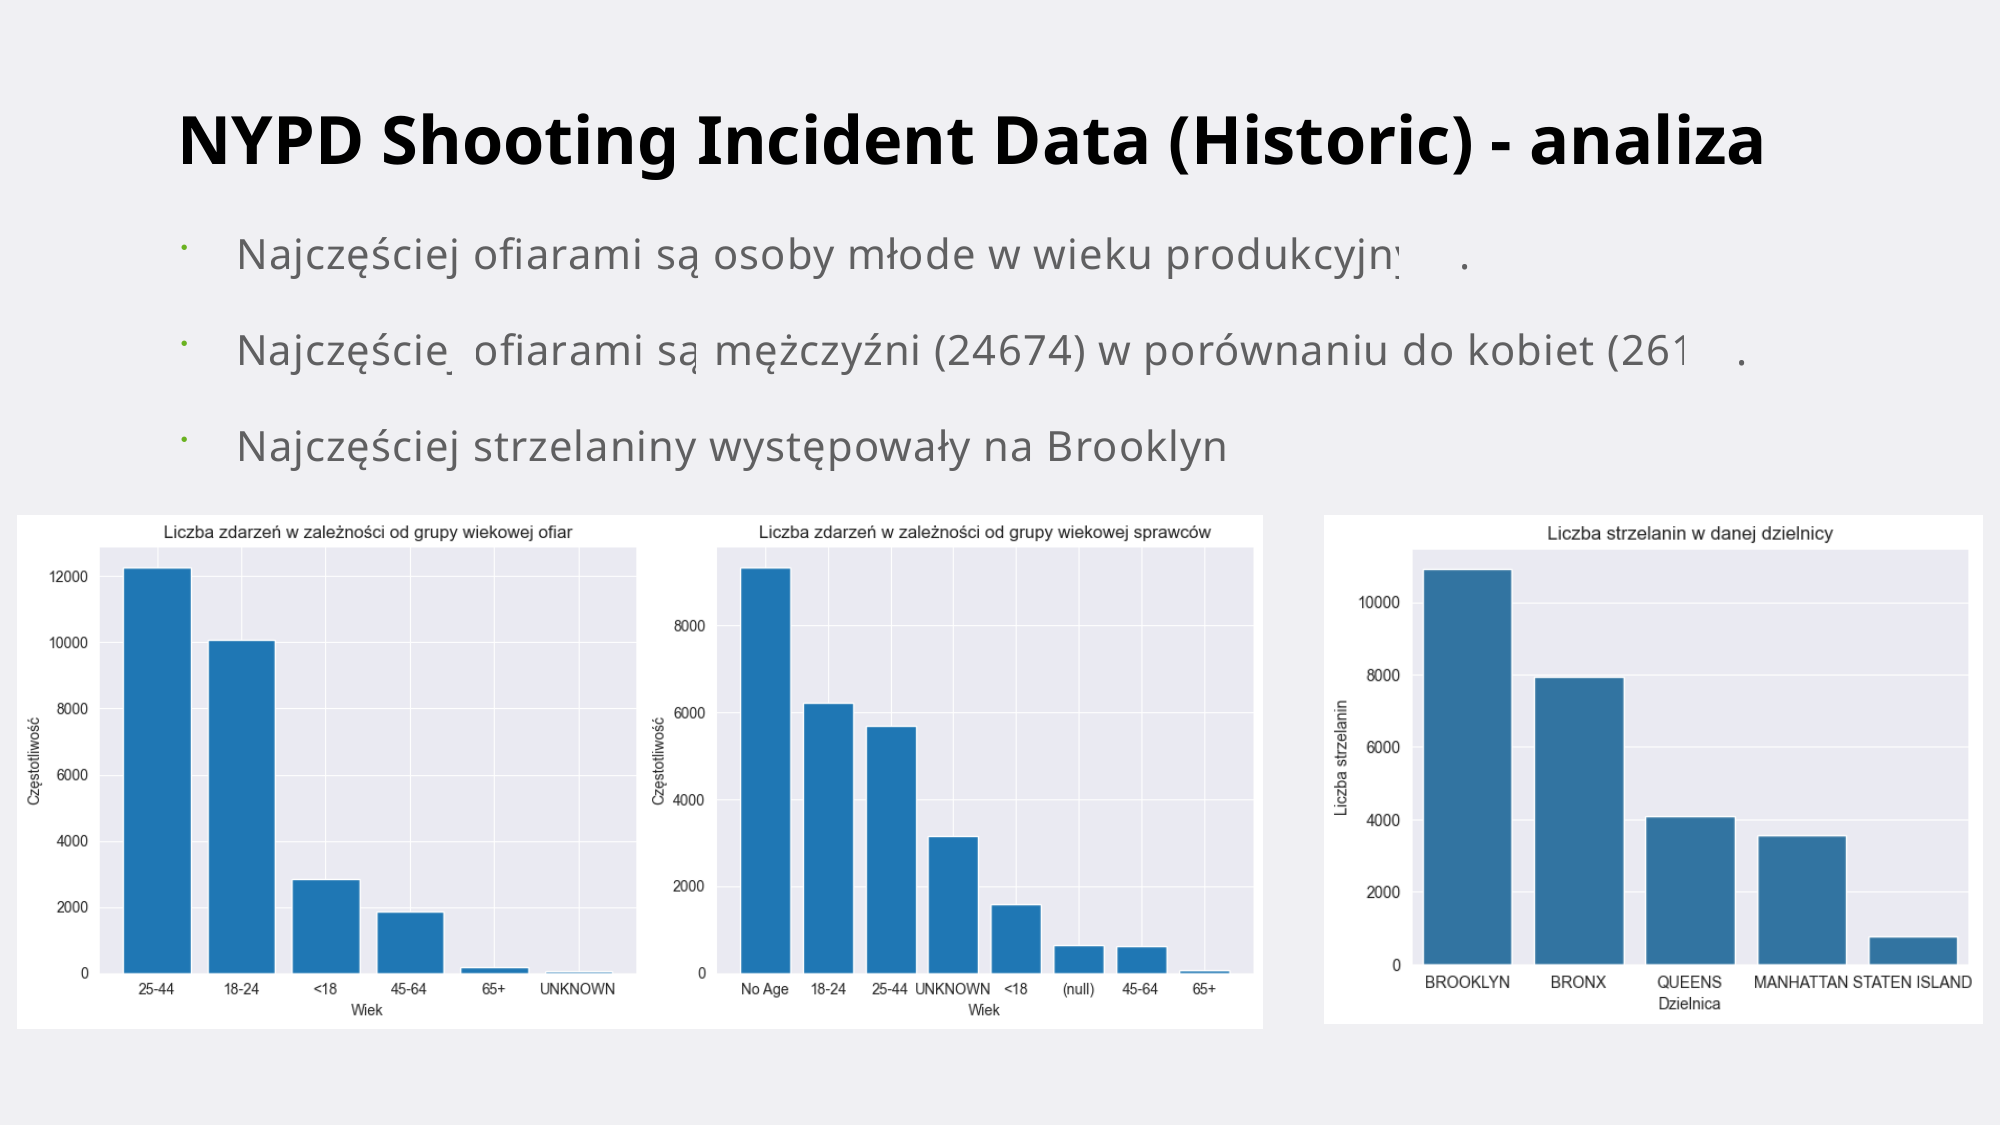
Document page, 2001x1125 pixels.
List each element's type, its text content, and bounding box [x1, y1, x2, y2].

title NYPD Shooting Incident Data (Historic) - analiza [162, 64, 1838, 186]
picture [16, 515, 1263, 1030]
list Najczęściej ofiarami są osoby młode w wieku produkcyjnym. Najczęściej ofiarami są mężczyźni (24674) w porównaniu do kobiet (2613). Najczęściej strzelaniny występowały na Brooklynie. [162, 195, 1838, 940]
picture [1324, 515, 1984, 1025]
